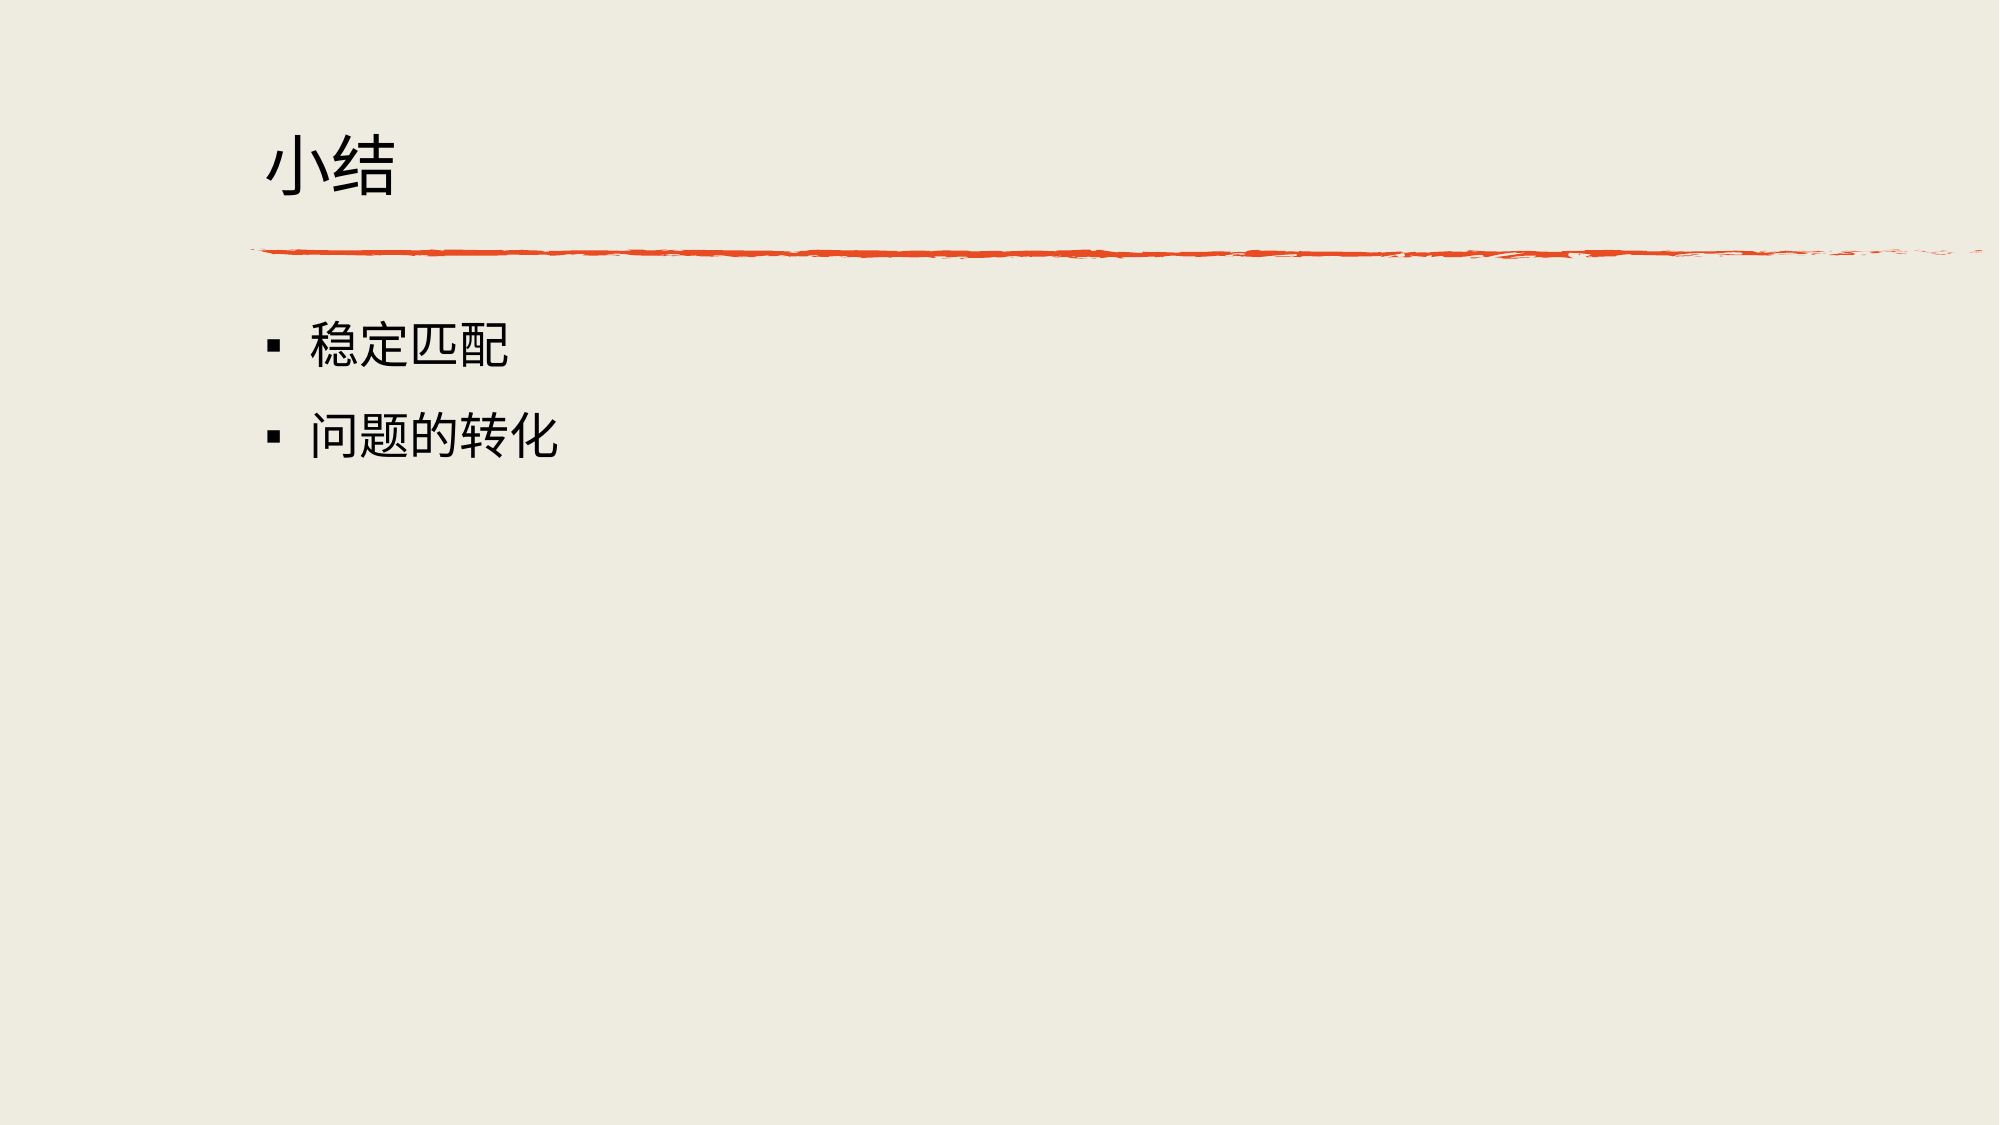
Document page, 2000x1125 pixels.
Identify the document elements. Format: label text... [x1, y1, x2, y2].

list 稳定匹配 问题的转化 [249, 312, 1750, 1013]
title 小结 [249, 45, 1750, 213]
